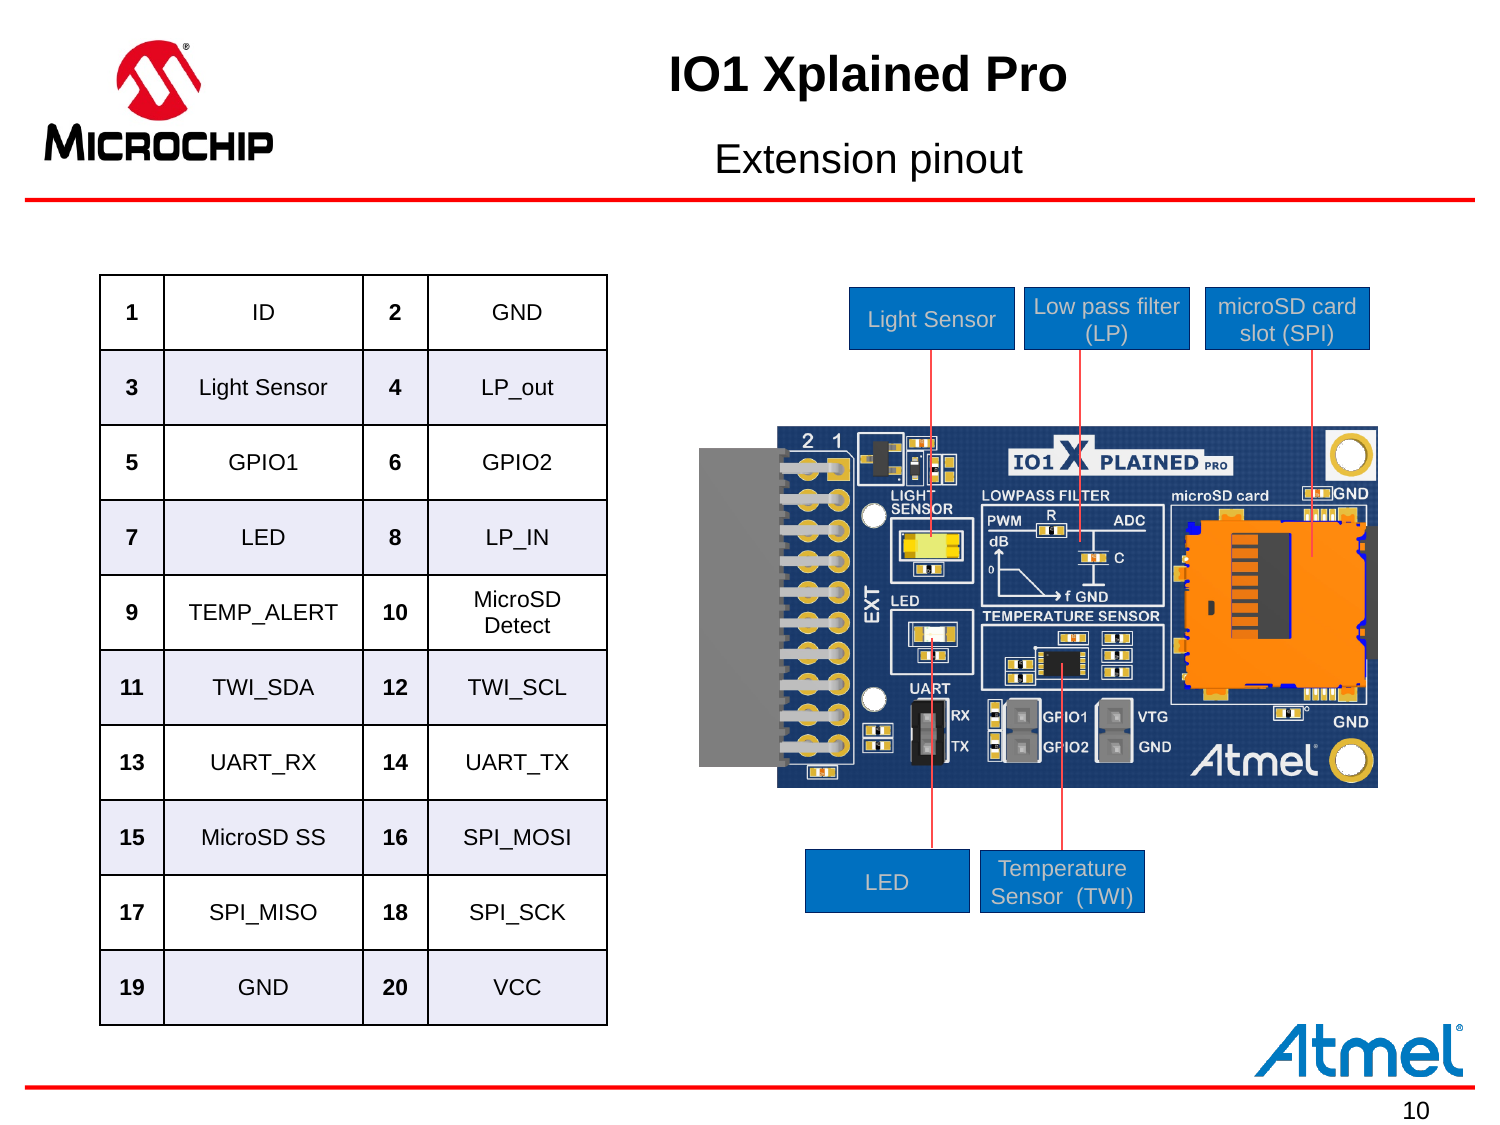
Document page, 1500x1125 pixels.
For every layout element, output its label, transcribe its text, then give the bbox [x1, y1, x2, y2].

table_cell TEMP_ALERT [165, 576, 362, 649]
table_header ID [165, 276, 362, 349]
table_header 2 [364, 276, 427, 349]
table_cell SPI_SCK [429, 876, 606, 949]
table_cell 7 [101, 501, 163, 574]
table_cell TWI_SCL [429, 651, 606, 724]
table_cell 4 [364, 351, 427, 424]
table_cell 5 [101, 426, 163, 499]
text_box microSD card slot (SPI) [1205, 287, 1370, 350]
text_box Light Sensor [849, 287, 1015, 350]
table_cell SPI_MISO [165, 876, 362, 949]
table_cell GPIO2 [429, 426, 606, 499]
table_header 1 [101, 276, 163, 349]
table_cell 18 [364, 876, 427, 949]
table_cell SPI_MOSI [429, 801, 606, 874]
table_cell 8 [364, 501, 427, 574]
table_cell LP_IN [429, 501, 606, 574]
table_cell 13 [101, 726, 163, 799]
table_cell GPIO1 [165, 426, 362, 499]
table_cell 12 [364, 651, 427, 724]
table_cell LP_out [429, 351, 606, 424]
table_cell 20 [364, 951, 427, 1024]
table_cell MicroSD SS [165, 801, 362, 874]
table_cell UART_RX [165, 726, 362, 799]
table_cell 14 [364, 726, 427, 799]
table_cell VCC [429, 951, 606, 1024]
picture [41, 38, 275, 163]
table_cell 6 [364, 426, 427, 499]
table_cell GND [165, 951, 362, 1024]
table_cell 17 [101, 876, 163, 949]
text_box Temperature Sensor (TWI) [980, 850, 1145, 913]
table_cell 16 [364, 801, 427, 874]
table_cell 15 [101, 801, 163, 874]
picture [699, 426, 1378, 788]
table_cell 10 [364, 576, 427, 649]
table_cell Light Sensor [165, 351, 362, 424]
table_cell 9 [101, 576, 163, 649]
title IO1 Xplained Pro [312, 32, 1425, 124]
picture [1253, 1024, 1463, 1078]
table_cell 11 [101, 651, 163, 724]
table_header GND [429, 276, 606, 349]
text_box Low pass filter (LP) [1024, 287, 1190, 350]
table_cell UART_TX [429, 726, 606, 799]
text_box LED [805, 849, 970, 913]
table_cell MicroSD Detect [429, 576, 606, 649]
table_cell 19 [101, 951, 163, 1024]
table_cell 3 [101, 351, 163, 424]
table_cell TWI_SDA [165, 651, 362, 724]
list Extension pinout [312, 124, 1425, 182]
table_cell LED [165, 501, 362, 574]
